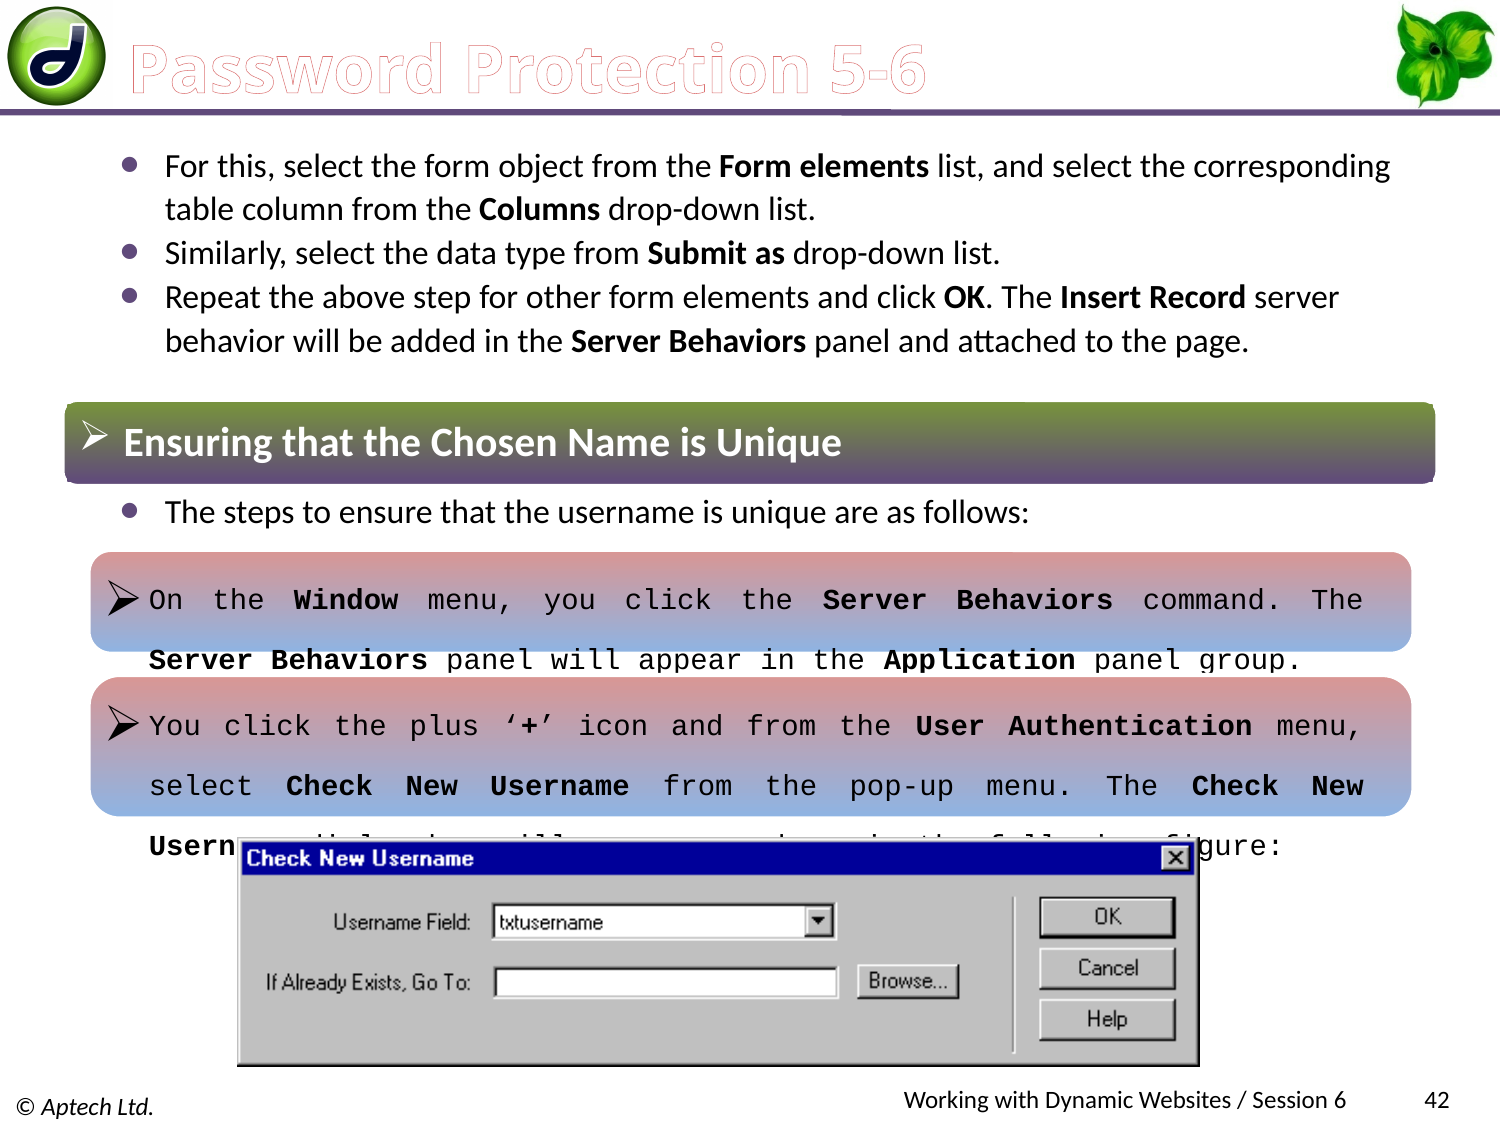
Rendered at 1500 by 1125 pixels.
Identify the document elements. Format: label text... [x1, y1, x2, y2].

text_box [62, 399, 1438, 487]
title Password Protection 5-6 [112, 32, 1363, 101]
picture [0, 0, 113, 109]
text_box The steps to ensure that the username is unique are as follows: [74, 499, 1413, 549]
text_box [62, 674, 1414, 819]
picture [1387, 0, 1500, 109]
picture [237, 837, 1201, 1067]
text_box For this, select the form object from the Form elements list, and select the corresponding table column from the Columns drop-down list. Similarly, select the data type from Submit as drop-down list. Repeat the above step for other form elements and click OK. The Insert Record server behavior will be added in the Server Behaviors panel and attached to the page. [74, 125, 1413, 375]
footer Working with Dynamic Websites / Session 6 [375, 1084, 1363, 1113]
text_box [62, 549, 1414, 659]
slide_number 42 [1363, 1084, 1465, 1113]
